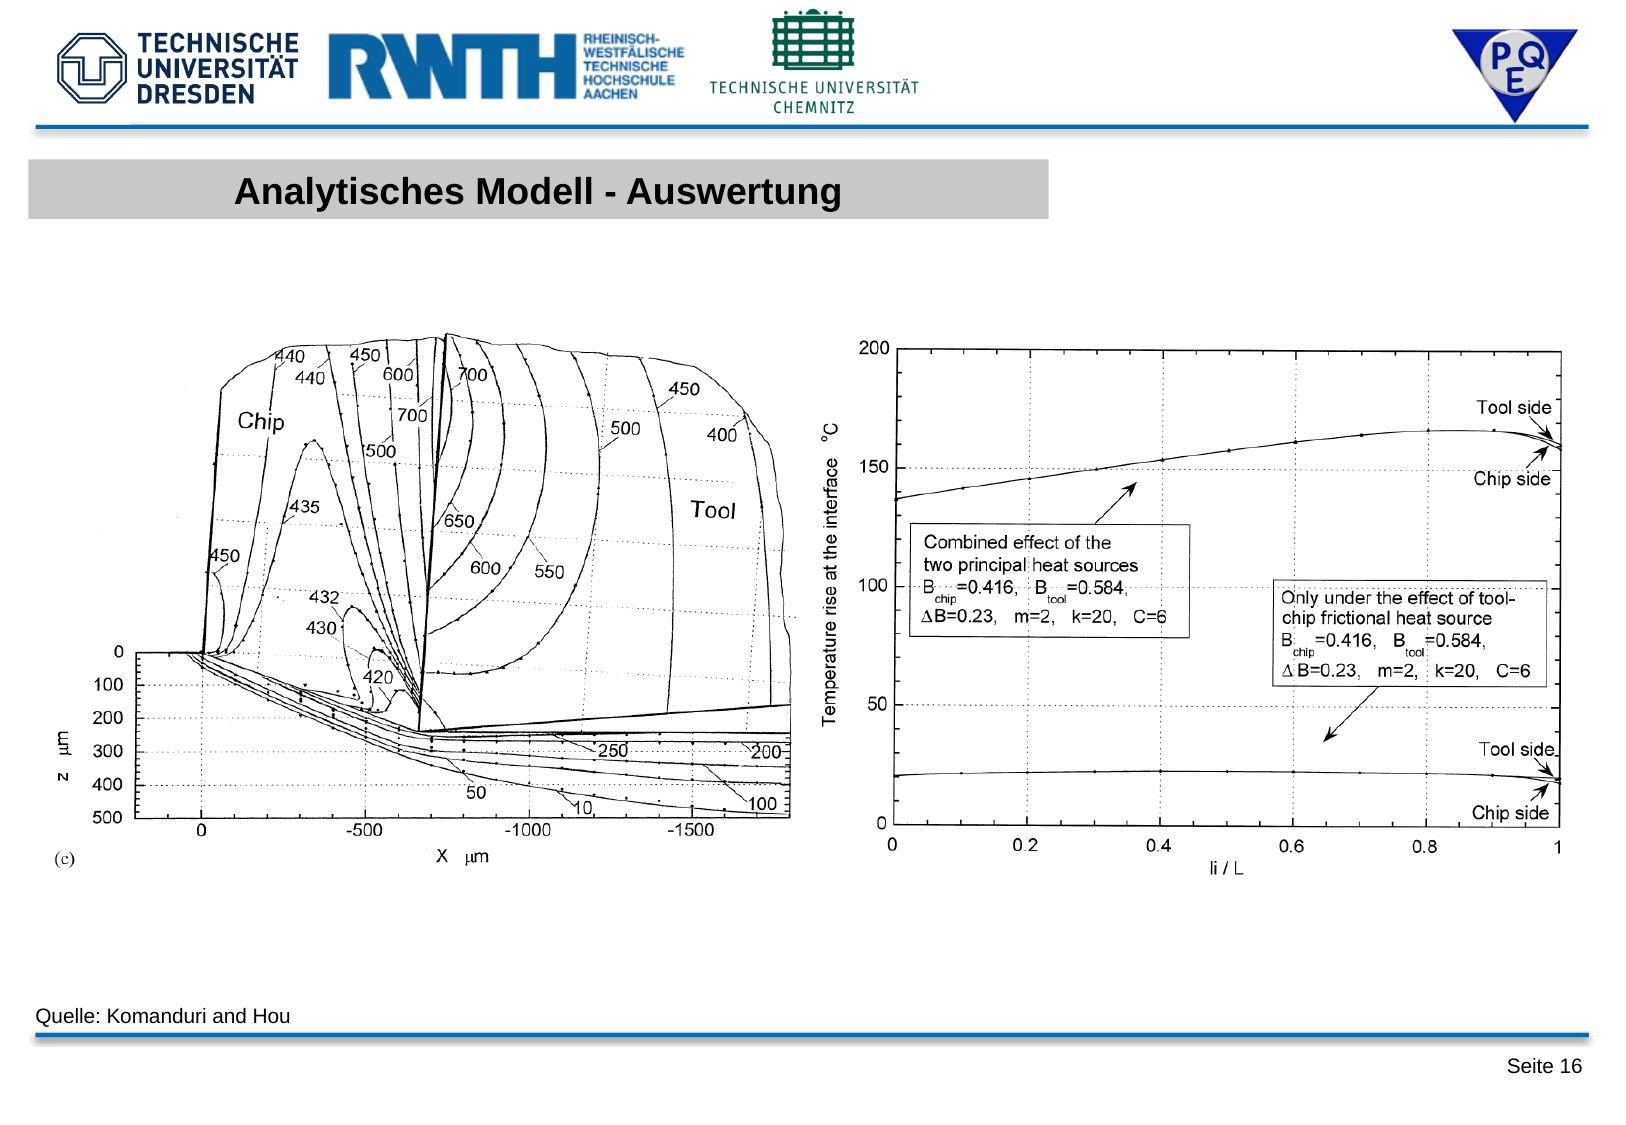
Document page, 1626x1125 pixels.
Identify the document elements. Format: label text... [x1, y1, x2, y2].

picture [1448, 23, 1581, 127]
text_box Quelle: Komanduri and Hou [35, 1002, 1589, 1035]
picture [316, 19, 692, 108]
picture [708, 7, 919, 114]
picture [56, 32, 298, 104]
text_box Analytisches Modell - Auswertung [28, 159, 1049, 219]
picture [14, 310, 1593, 882]
